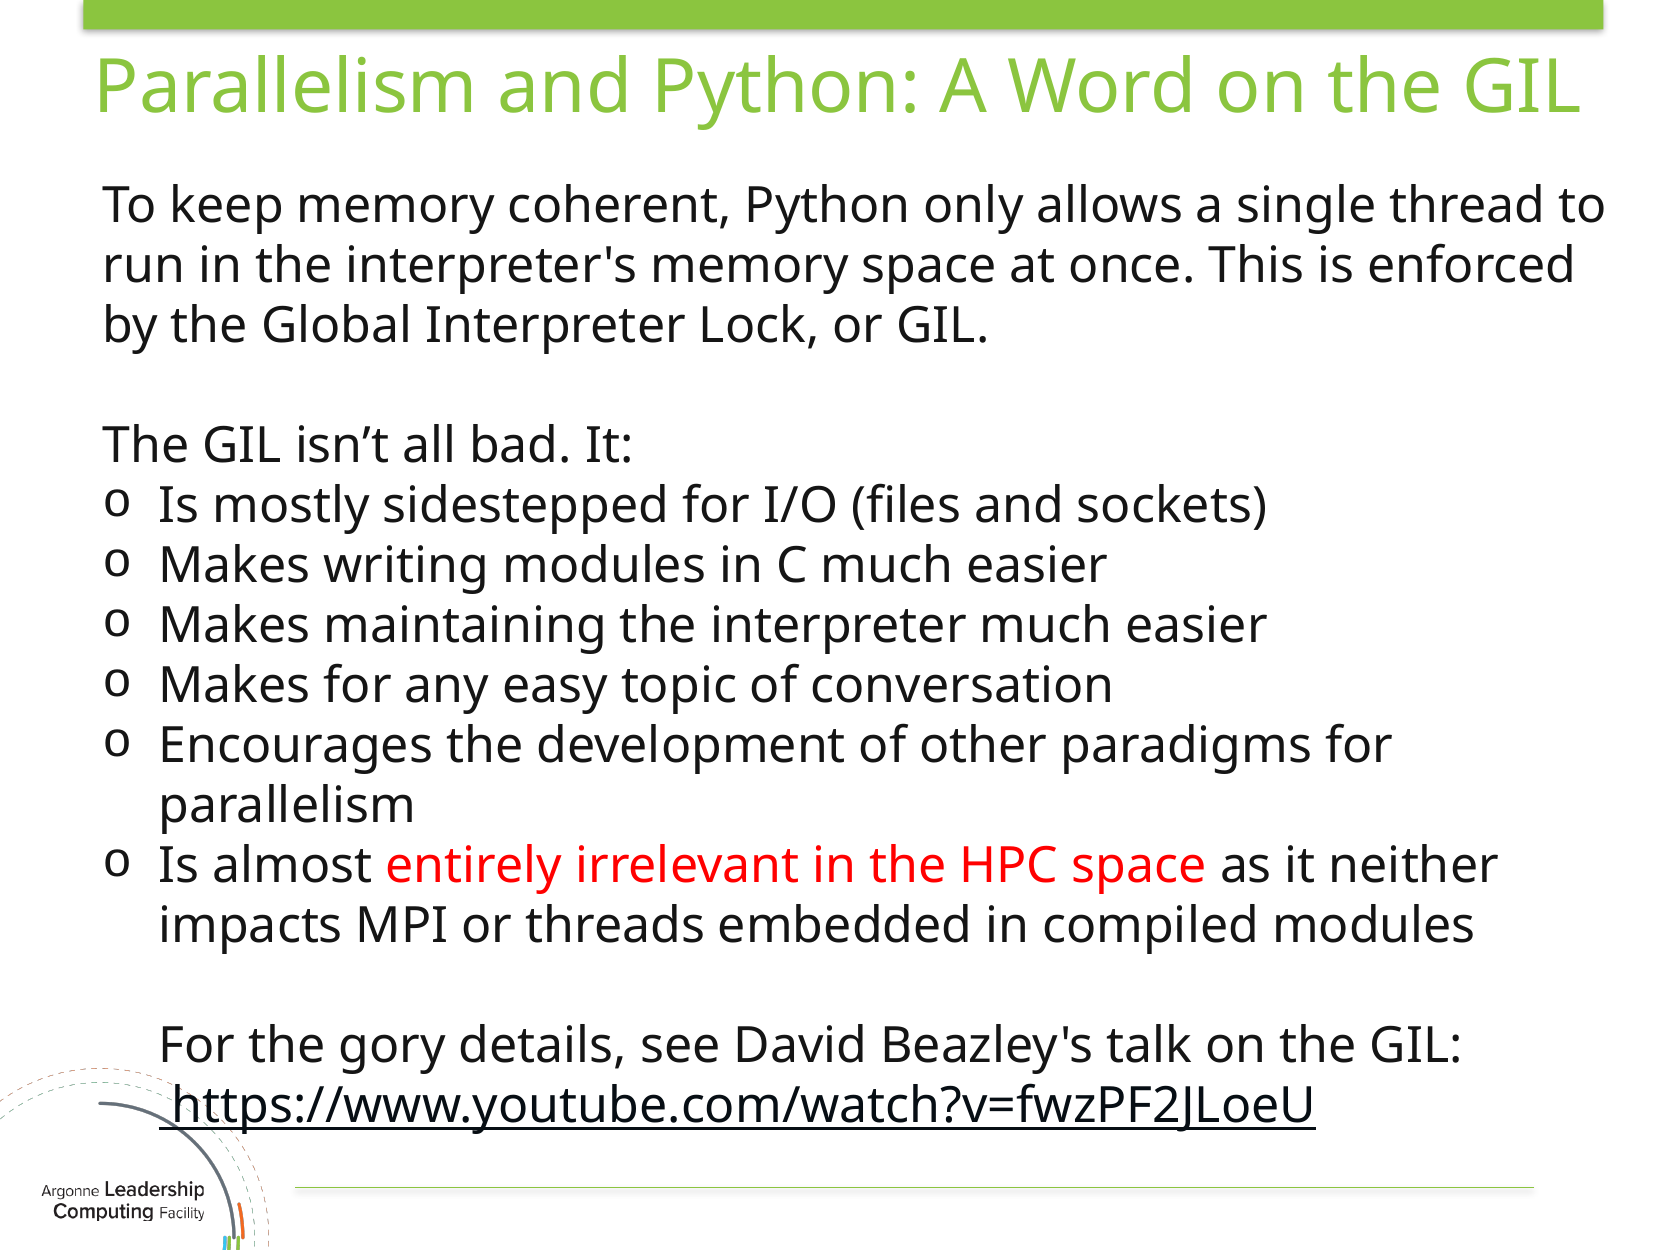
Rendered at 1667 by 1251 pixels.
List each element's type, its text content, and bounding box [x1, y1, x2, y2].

title Parallelism and Python: A Word on the GIL [87, 31, 1667, 150]
picture [0, 1068, 269, 1250]
list To keep memory coherent, Python only allows a single thread to run in the interpreter's memory space at once. This is enforced by the Global Interpreter Lock, or GIL. The GIL isn’t all bad. It: Is mostly sidestepped for I/O (files and sockets) Makes writing modules in C much easier Makes maintaining the interpreter much easier Makes for any easy topic of conversation Encourages the development of other paradigms for parallelism Is almost entirely irrelevant in the HPC space as it neither impacts MPI or threads embedded in compiled modules For the gory details, see David Beazley's talk on the GIL: https://www.youtube.com/watch?v=fwzPF2JLoeU [50, 166, 1629, 1145]
